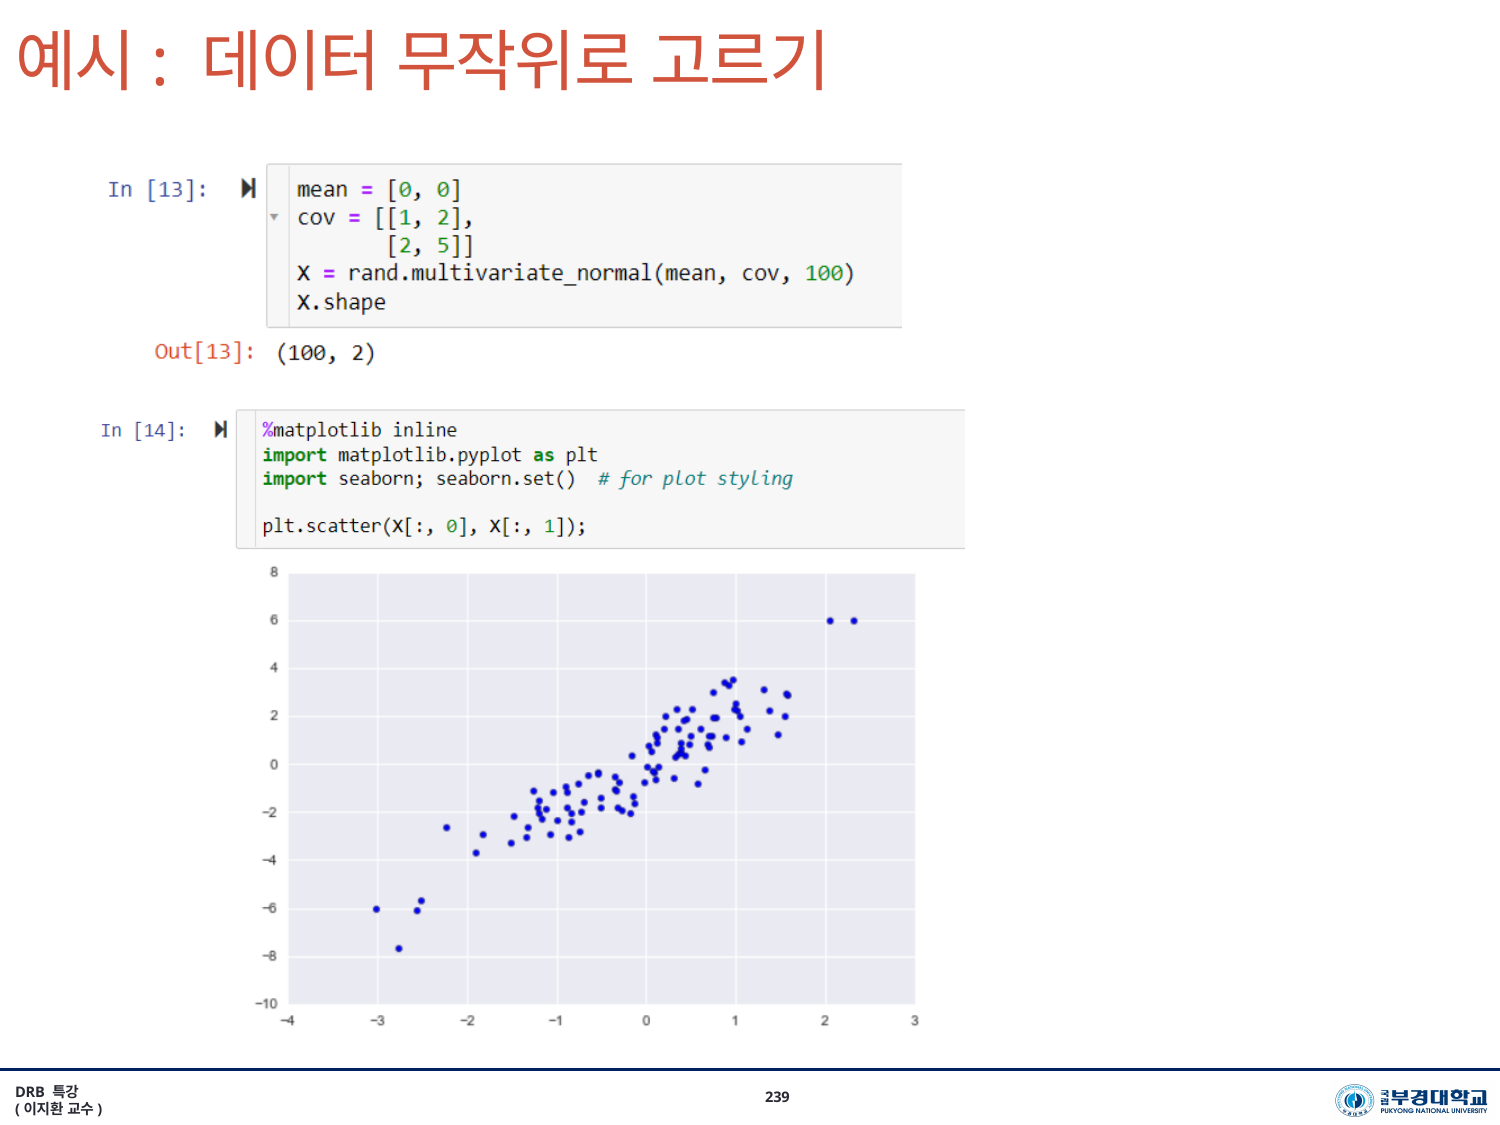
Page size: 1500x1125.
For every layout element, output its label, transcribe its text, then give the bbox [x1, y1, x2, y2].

slide_number DRB 특강 (이지환 교수) [0, 1082, 303, 1118]
picture [1330, 1079, 1495, 1121]
title 예시: 데이터 무작위로 고르기 [0, 1, 1500, 116]
picture [74, 149, 965, 1058]
